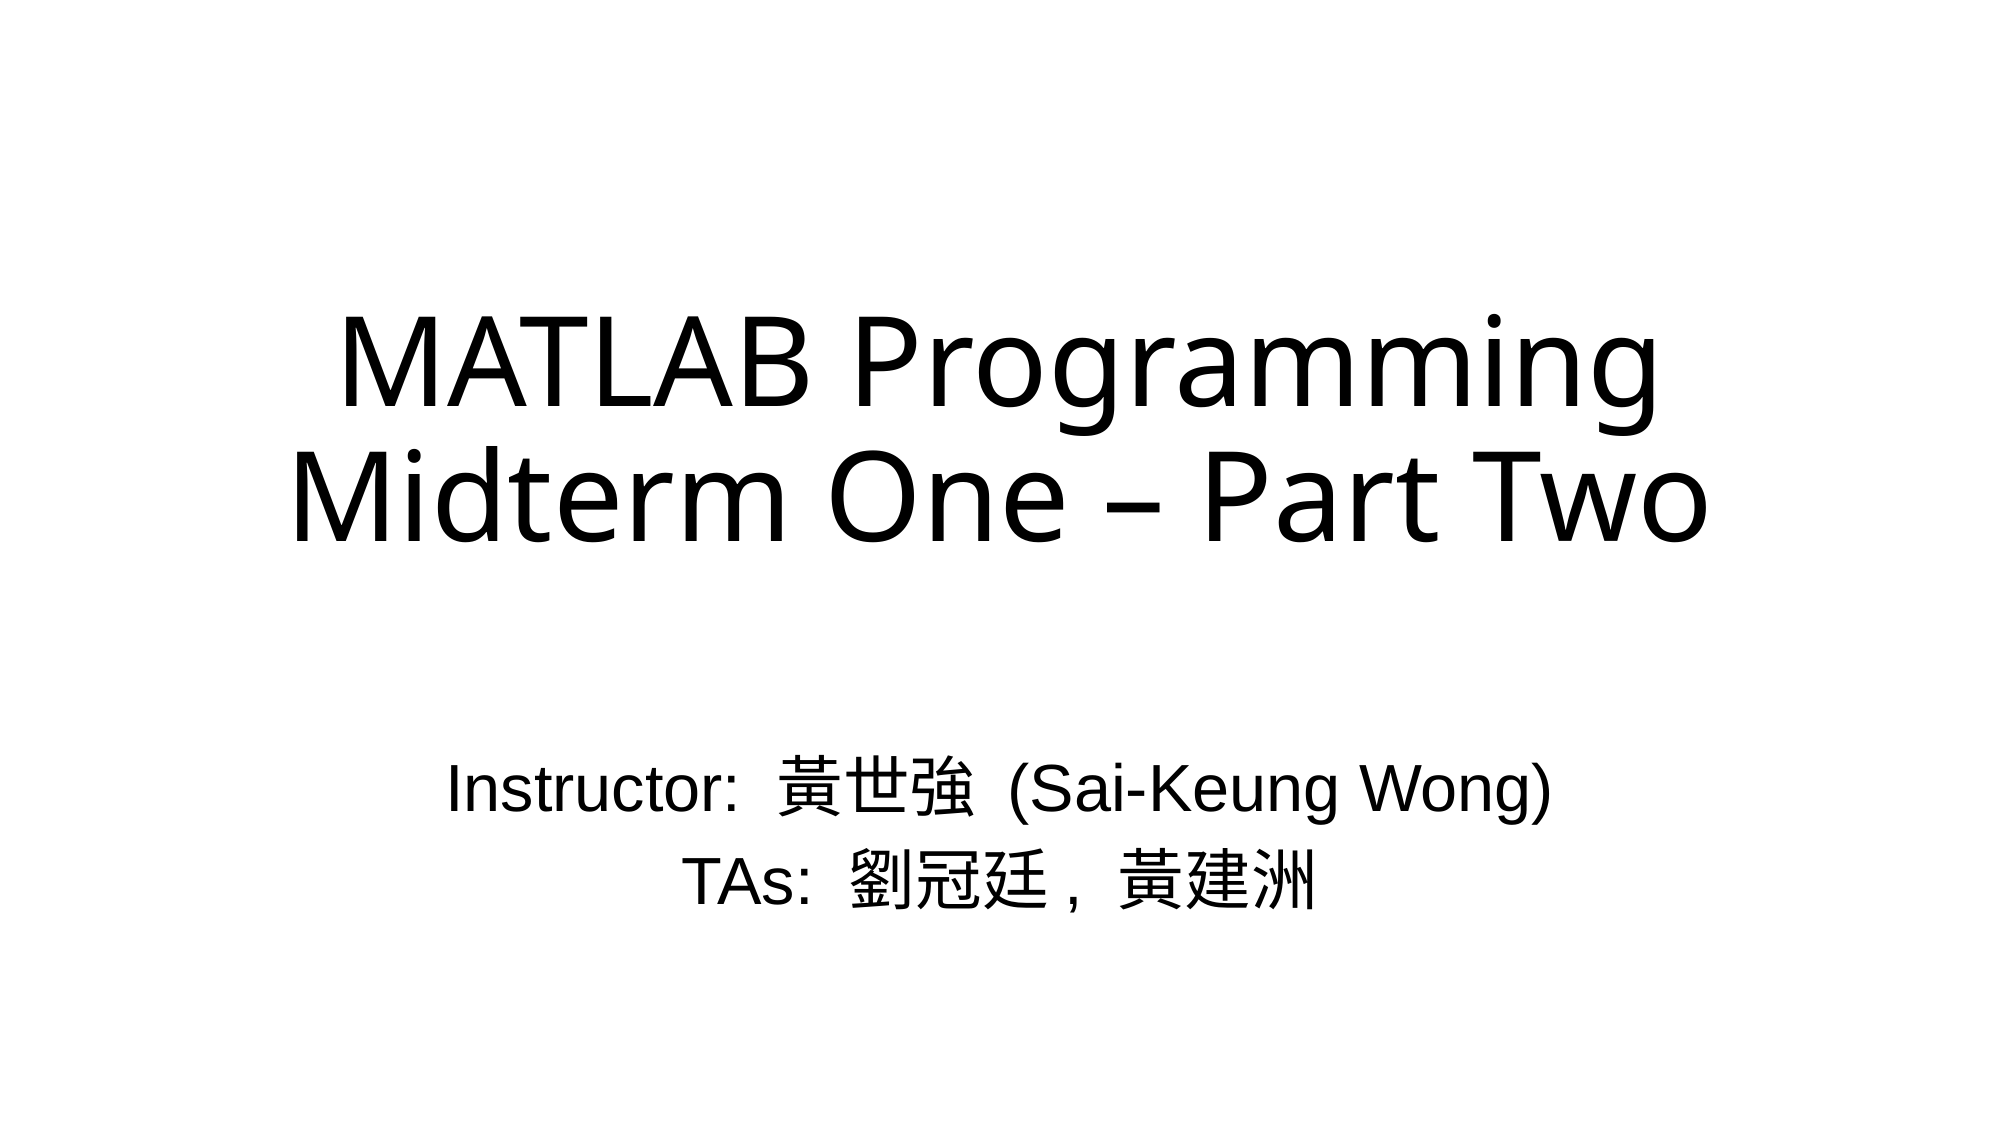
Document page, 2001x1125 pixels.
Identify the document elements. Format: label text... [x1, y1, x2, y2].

title MATLAB Programming Midterm One – Part Two [249, 184, 1750, 576]
subtitle Instructor: 黃世強 (Sai-Keung Wong) TAs: 劉冠廷, 黃建洲 [249, 645, 1750, 918]
